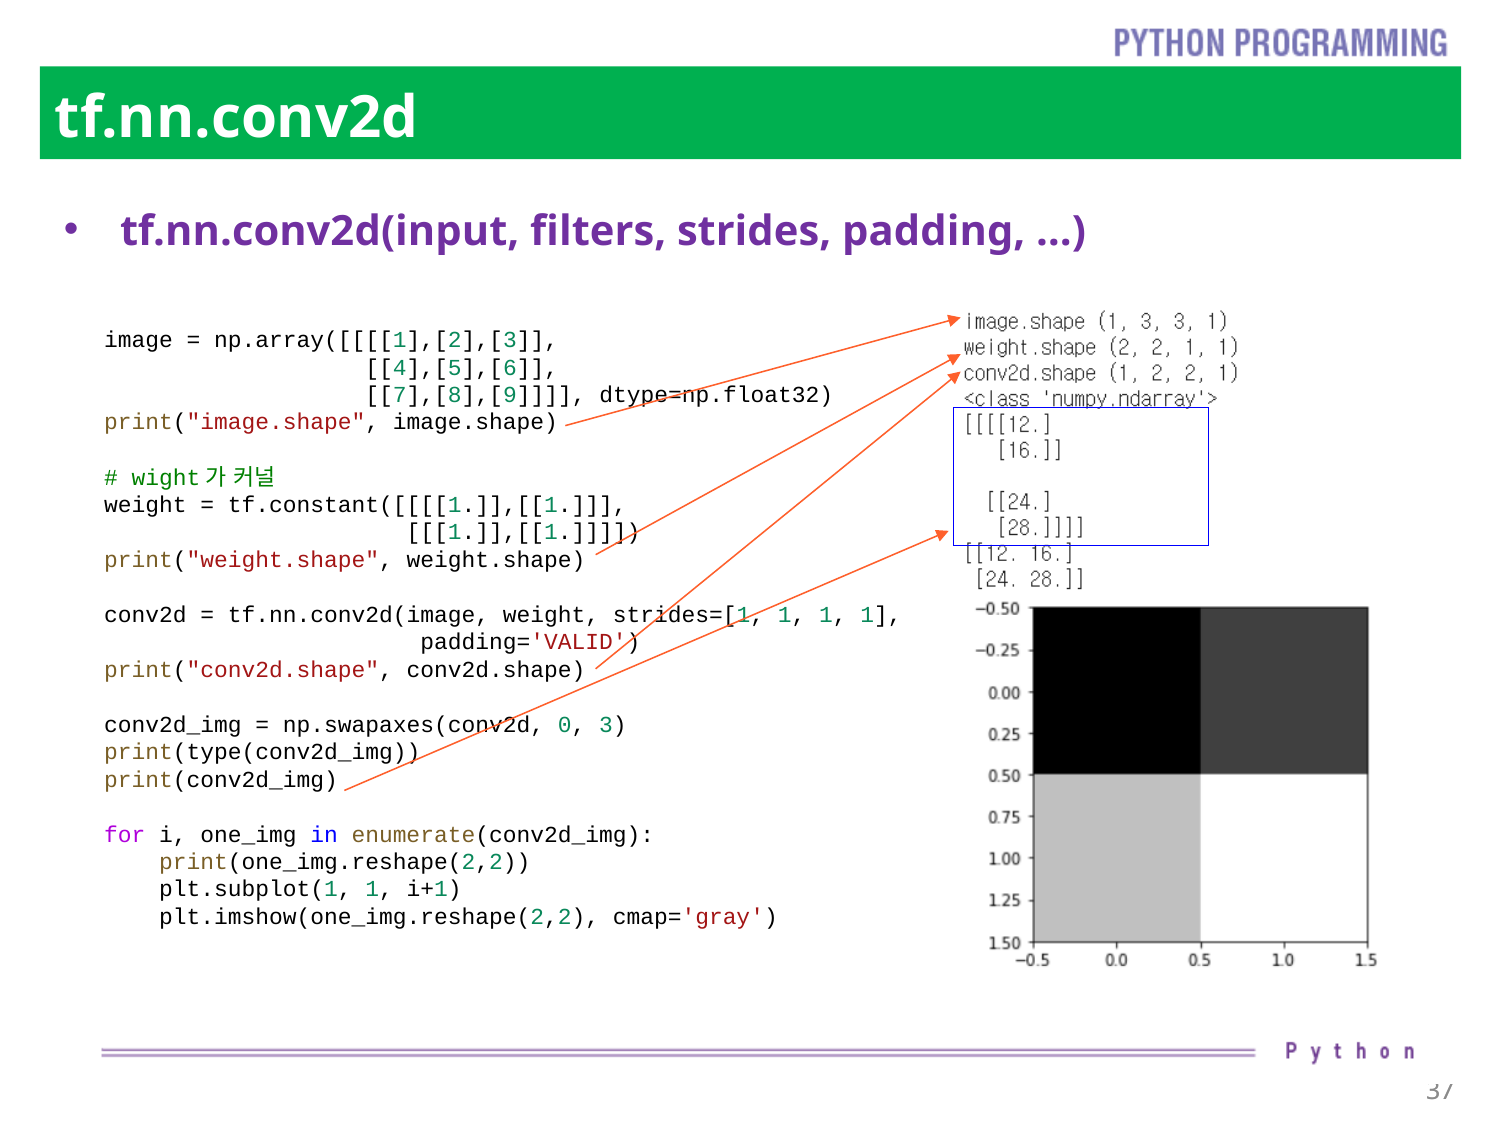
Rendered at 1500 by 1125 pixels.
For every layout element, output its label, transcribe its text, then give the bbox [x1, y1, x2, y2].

picture [1106, 13, 1462, 66]
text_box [595, 353, 961, 370]
picture [18, 1020, 1483, 1084]
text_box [565, 317, 961, 426]
title tf.nn.conv2d [39, 76, 1444, 152]
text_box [344, 530, 949, 791]
text_box image = np.array([[[[1],[2],[3]], [[4],[5],[6]], [[7],[8],[9]]]], dtype=np.float32) print("image.shape", image.shape) # wight가 커널 weight = tf.constant([[[[1.]],[[1.]]], [[[1.]],[[1.]]]]) print("weight.shape", weight.shape) conv2d = tf.nn.conv2d(image, weight, strides=[1, 1, 1, 1], padding='VALID') print("conv2d.shape", conv2d.shape) conv2d_img = np.swapaxes(conv2d, 0, 3) print(type(conv2d_img)) print(conv2d_img) for i, one_img in enumerate(conv2d_img): print(one_img.reshape(2,2)) plt.subplot(1, 1, i+1) plt.imshow(one_img.reshape(2,2), cmap='gray') [89, 317, 949, 937]
list tf.nn.conv2d(input, filters, strides, padding, …) [48, 195, 1461, 1041]
picture [960, 302, 1395, 982]
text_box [595, 371, 961, 670]
slide_number 37 [1119, 1071, 1470, 1112]
